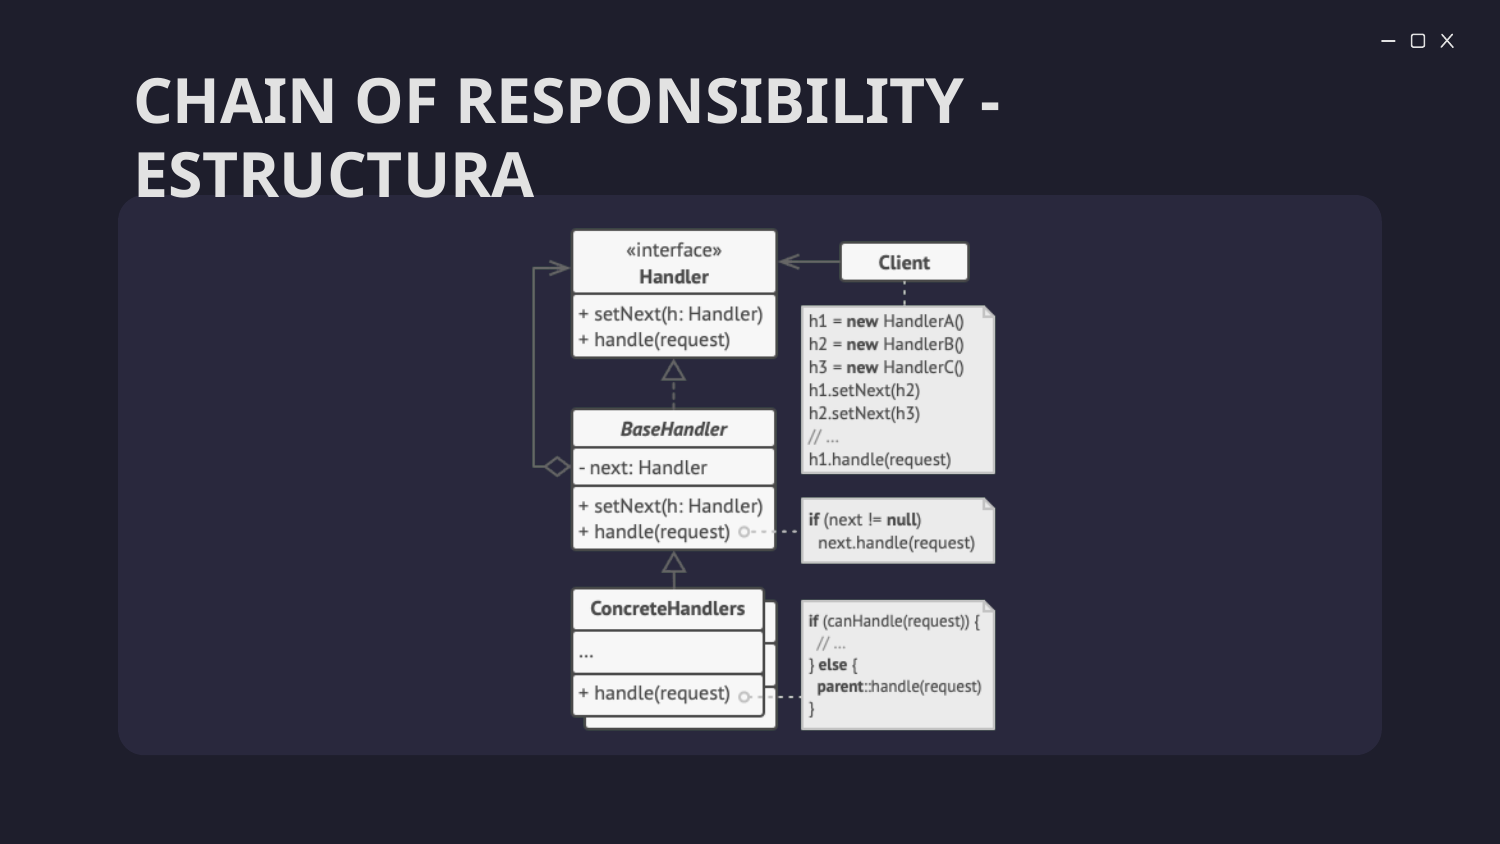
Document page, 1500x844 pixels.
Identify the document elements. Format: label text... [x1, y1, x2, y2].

picture [520, 216, 1008, 742]
title CHAIN OF RESPONSIBILITY - ESTRUCTURA [118, 88, 1382, 183]
